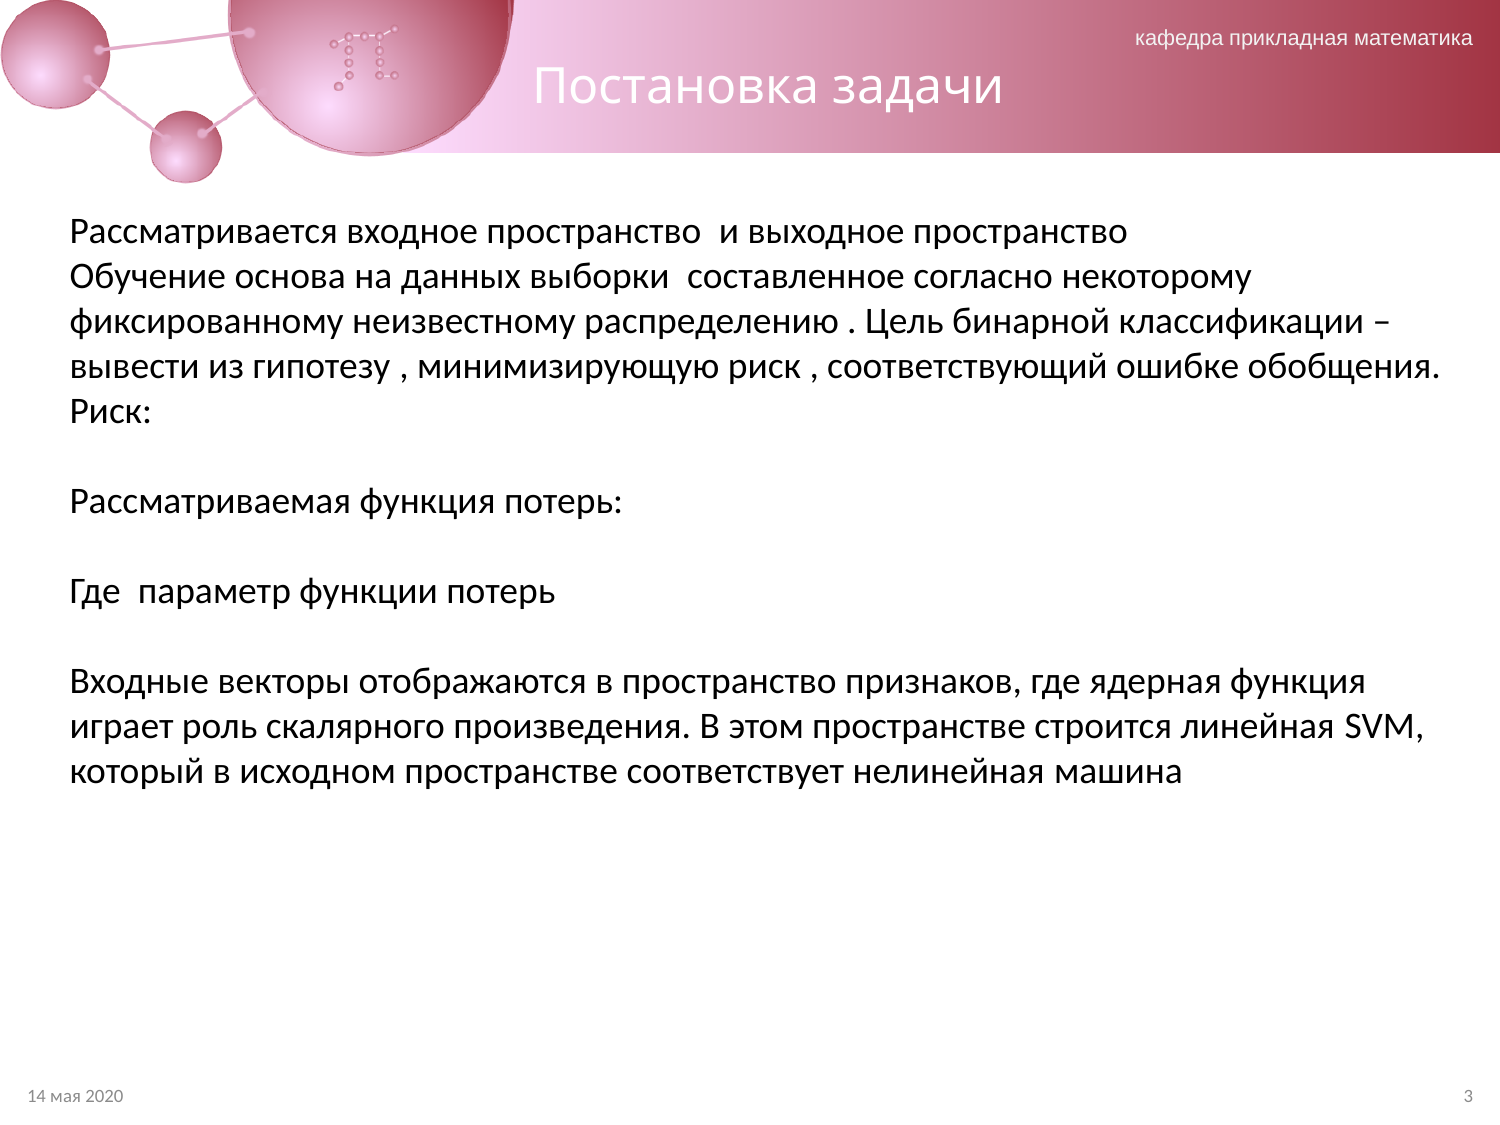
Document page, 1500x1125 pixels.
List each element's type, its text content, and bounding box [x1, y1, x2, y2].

title Постановка задачи [517, 25, 1121, 149]
slide_number 14 мая 2020 [11, 1065, 350, 1125]
slide_number 3 [1150, 1065, 1488, 1125]
picture [0, 0, 1500, 1125]
